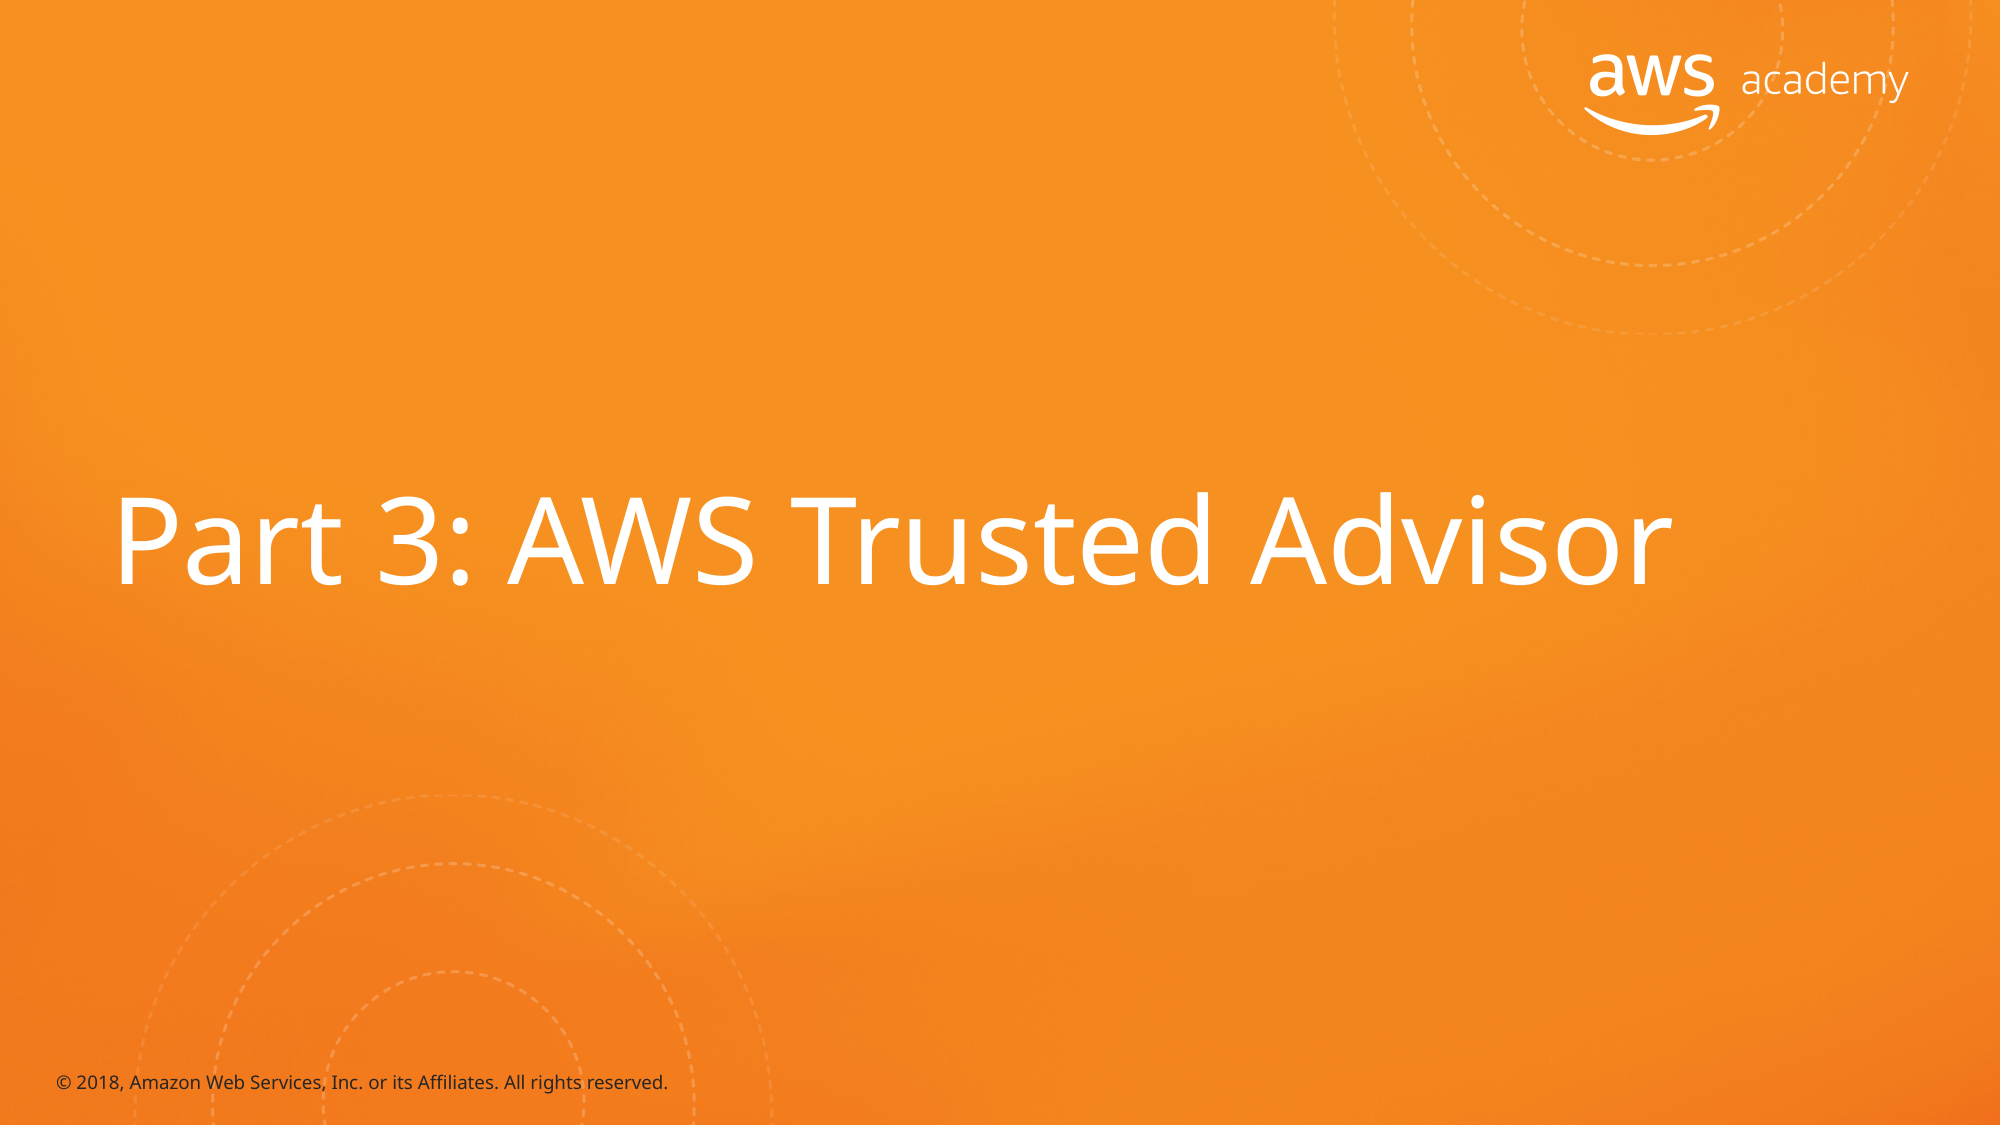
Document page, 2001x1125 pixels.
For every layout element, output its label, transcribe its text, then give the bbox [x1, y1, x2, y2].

picture [0, 0, 2000, 1125]
title Part 3: AWS Trusted Advisor [94, 481, 1916, 609]
